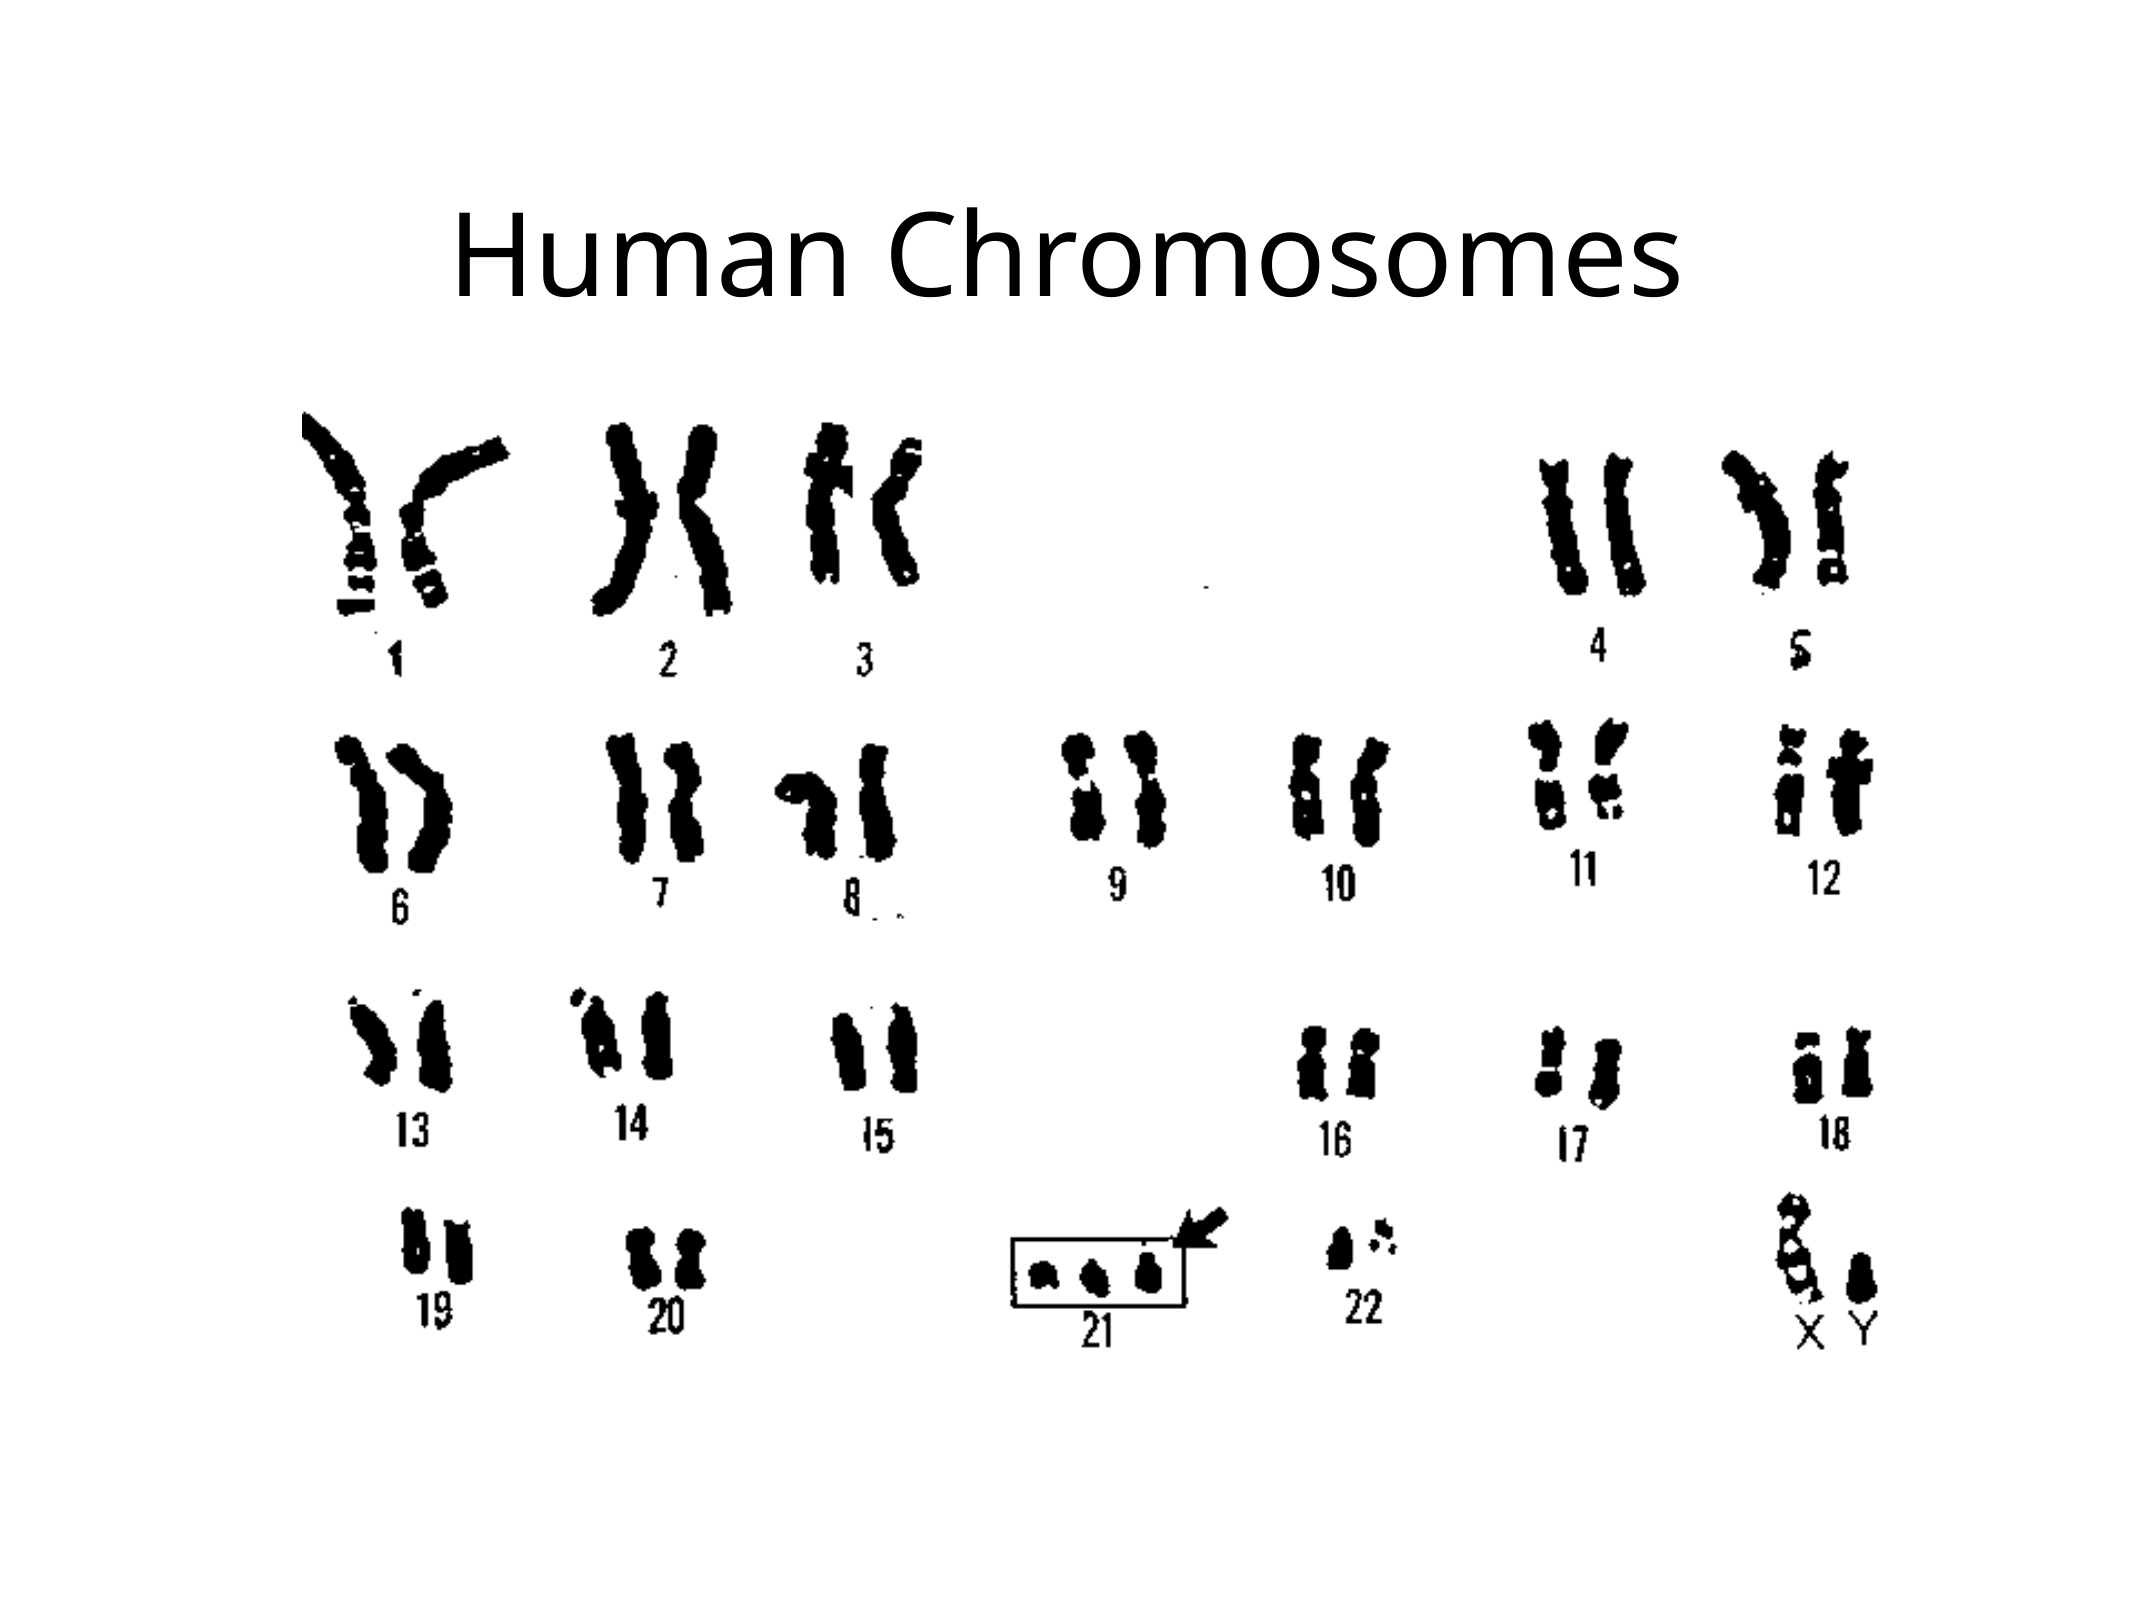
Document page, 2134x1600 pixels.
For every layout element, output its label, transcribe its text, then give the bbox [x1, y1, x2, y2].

text_box [207, 311, 1994, 1467]
picture [301, 408, 1898, 1365]
title Human Chromosomes [155, 72, 1978, 428]
